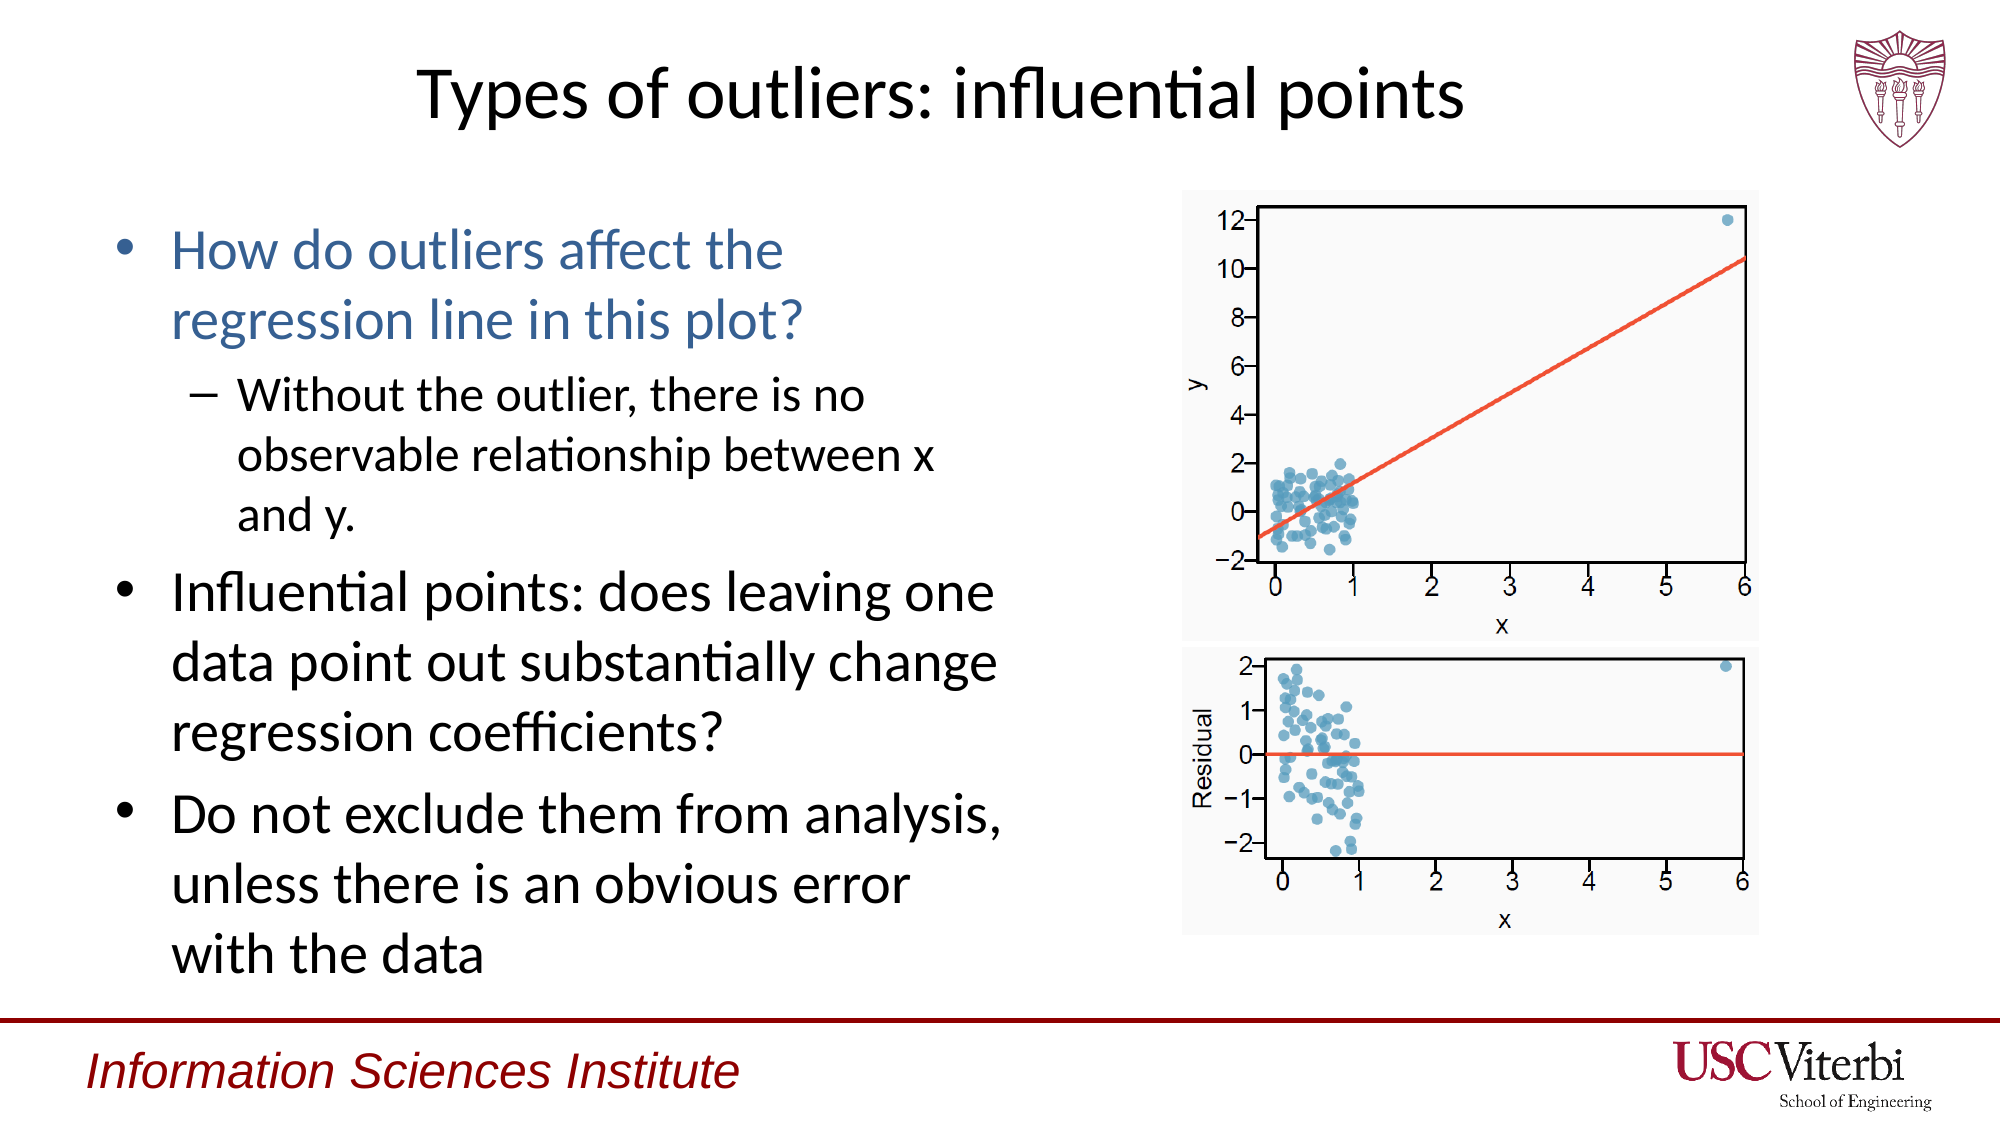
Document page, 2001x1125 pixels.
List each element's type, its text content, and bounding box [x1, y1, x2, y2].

picture [1182, 647, 1759, 935]
picture [1824, 13, 1975, 164]
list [1182, 190, 1759, 641]
list How do outliers affect the regression line in this plot? Without the outlier, there is no observable relationship between x and y. Influential points: does leaving one data point out substantially change regression coefficients? Do not exclude them from analysis, unless there is an obvious error with the data [99, 203, 1025, 1005]
picture [1641, 1027, 1964, 1118]
title Types of outliers: influential points [99, 35, 1783, 141]
